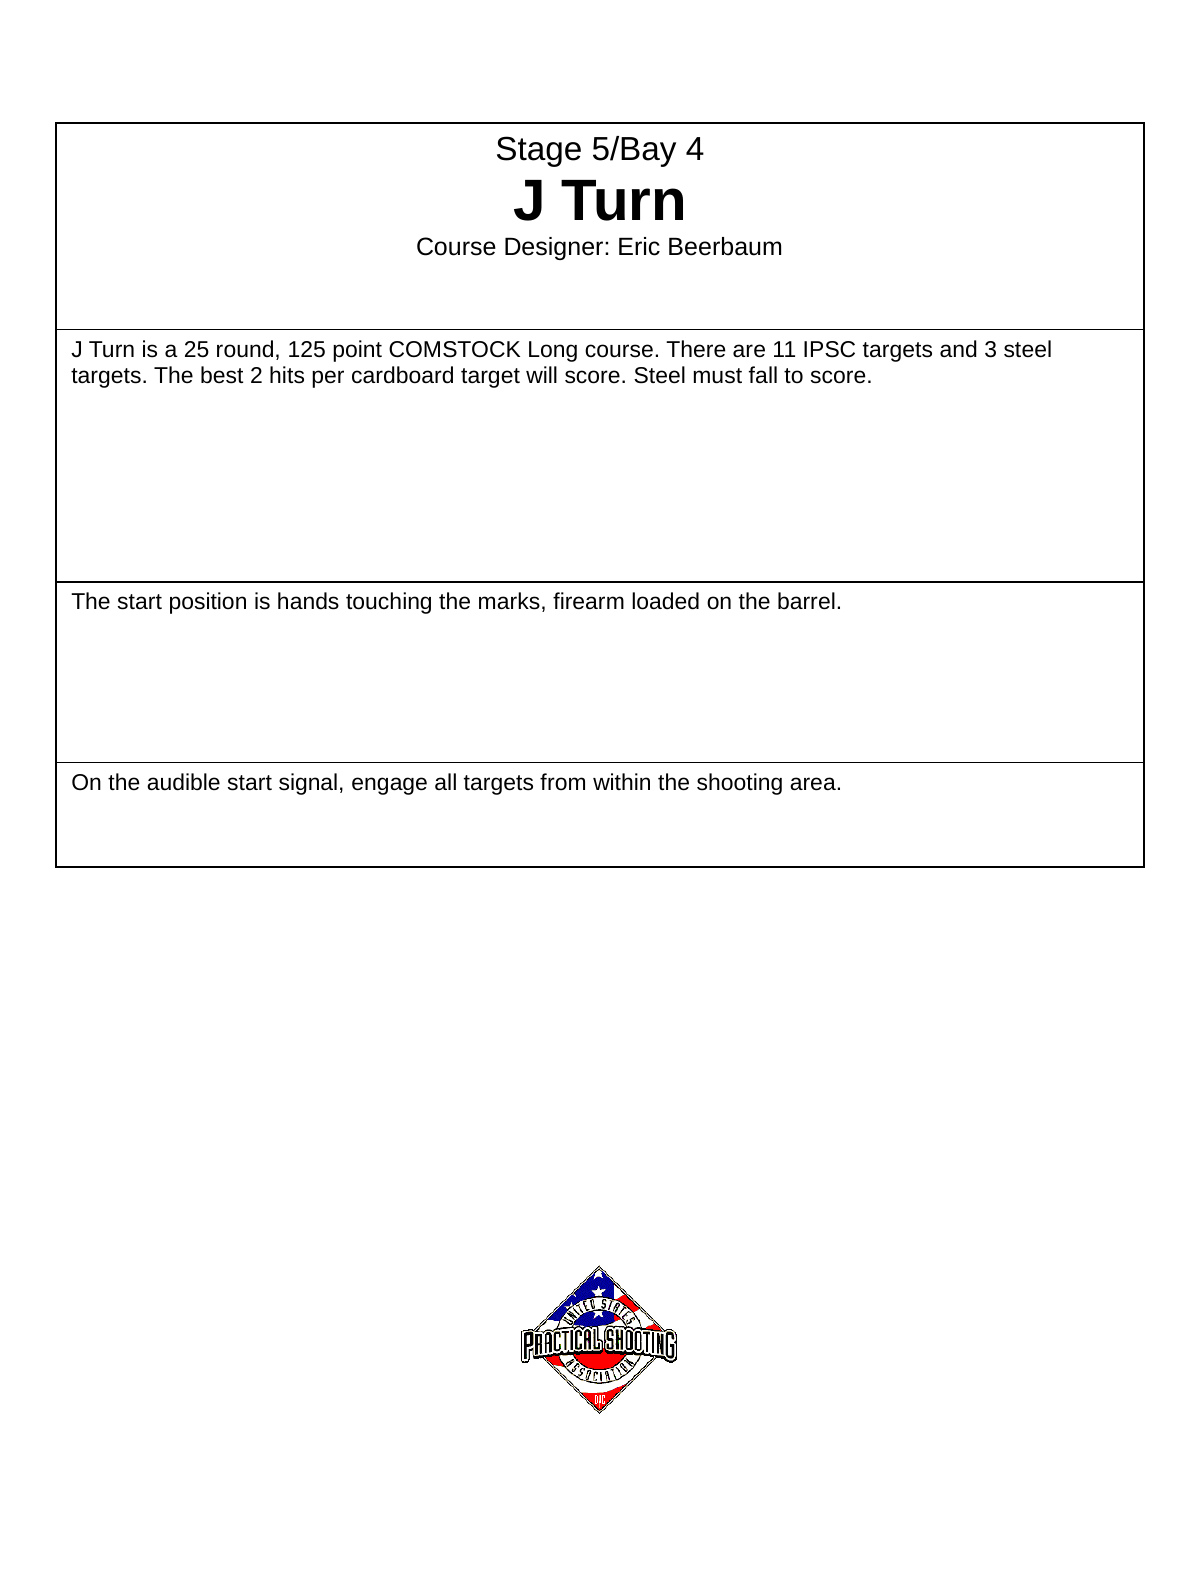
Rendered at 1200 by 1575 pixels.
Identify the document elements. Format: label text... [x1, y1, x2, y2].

table_cell J Turn is a 25 round, 125 point COMSTOCK Long course. There are 11 IPSC targets and 3 steel targets. The best 2 hits per cardboard target will score. Steel must fall to score. [57, 330, 1143, 581]
table_cell On the audible start signal, engage all targets from within the shooting area. [57, 763, 1143, 866]
table_cell The start position is hands touching the marks, firearm loaded on the barrel. [57, 583, 1143, 762]
picture [513, 1264, 687, 1417]
table_header Stage 5/Bay 4 J Turn Course Designer: Eric Beerbaum [57, 124, 1143, 329]
